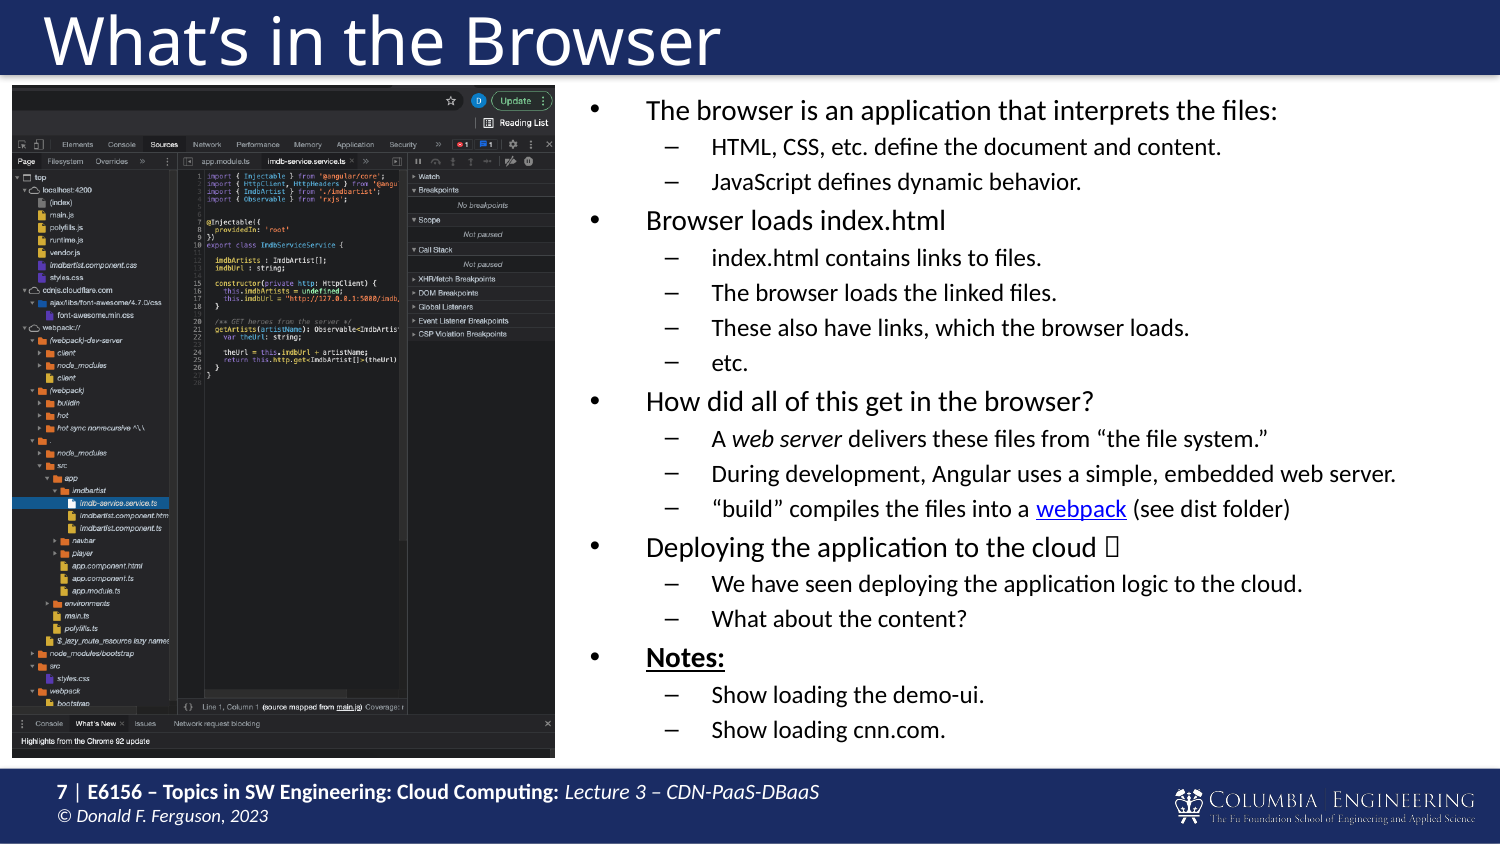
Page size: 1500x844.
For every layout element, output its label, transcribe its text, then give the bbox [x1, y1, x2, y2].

list The browser is an application that interprets the files: HTML, CSS, etc. define the document and content. JavaScript defines dynamic behavior. Browser loads index.html index.html contains links to files. The browser loads the linked files. These also have links, which the browser loads. etc. How did all of this get in the browser? A web server delivers these files from “the file system.” During development, Angular uses a simple, embedded web server. “build” compiles the files into a webpack (see dist folder) Deploying the application to the cloud  We have seen deploying the application logic to the cloud. What about the content? Notes: Show loading the demo-ui. Show loading cnn.com. [575, 83, 1463, 756]
picture [12, 85, 555, 759]
title What’s in the Browser [28, 0, 1450, 73]
